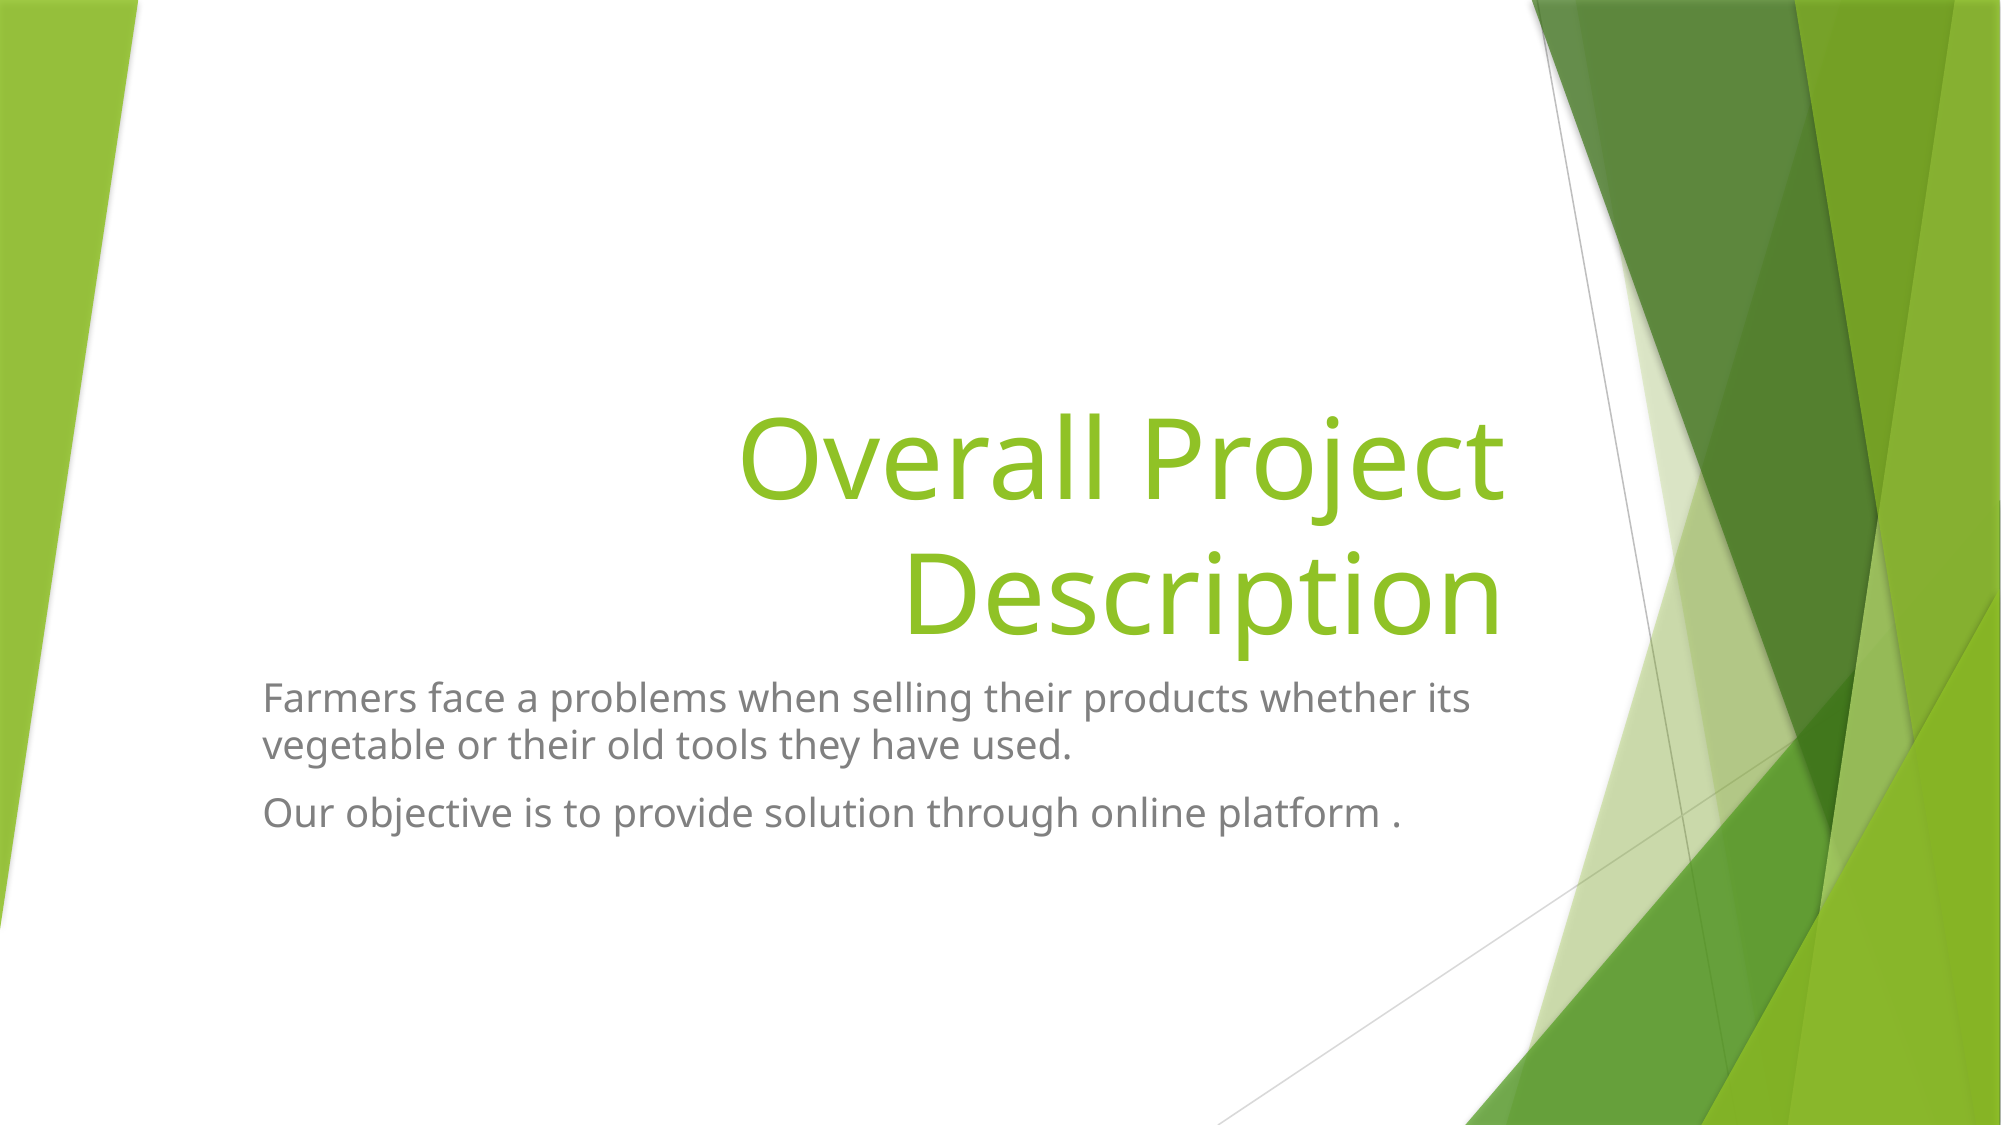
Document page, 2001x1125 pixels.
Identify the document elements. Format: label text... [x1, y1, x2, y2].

title Overall Project Description [247, 394, 1522, 664]
subtitle Farmers face a problems when selling their products whether its vegetable or their old tools they have used. Our objective is to provide solution through online platform . [247, 664, 1522, 845]
